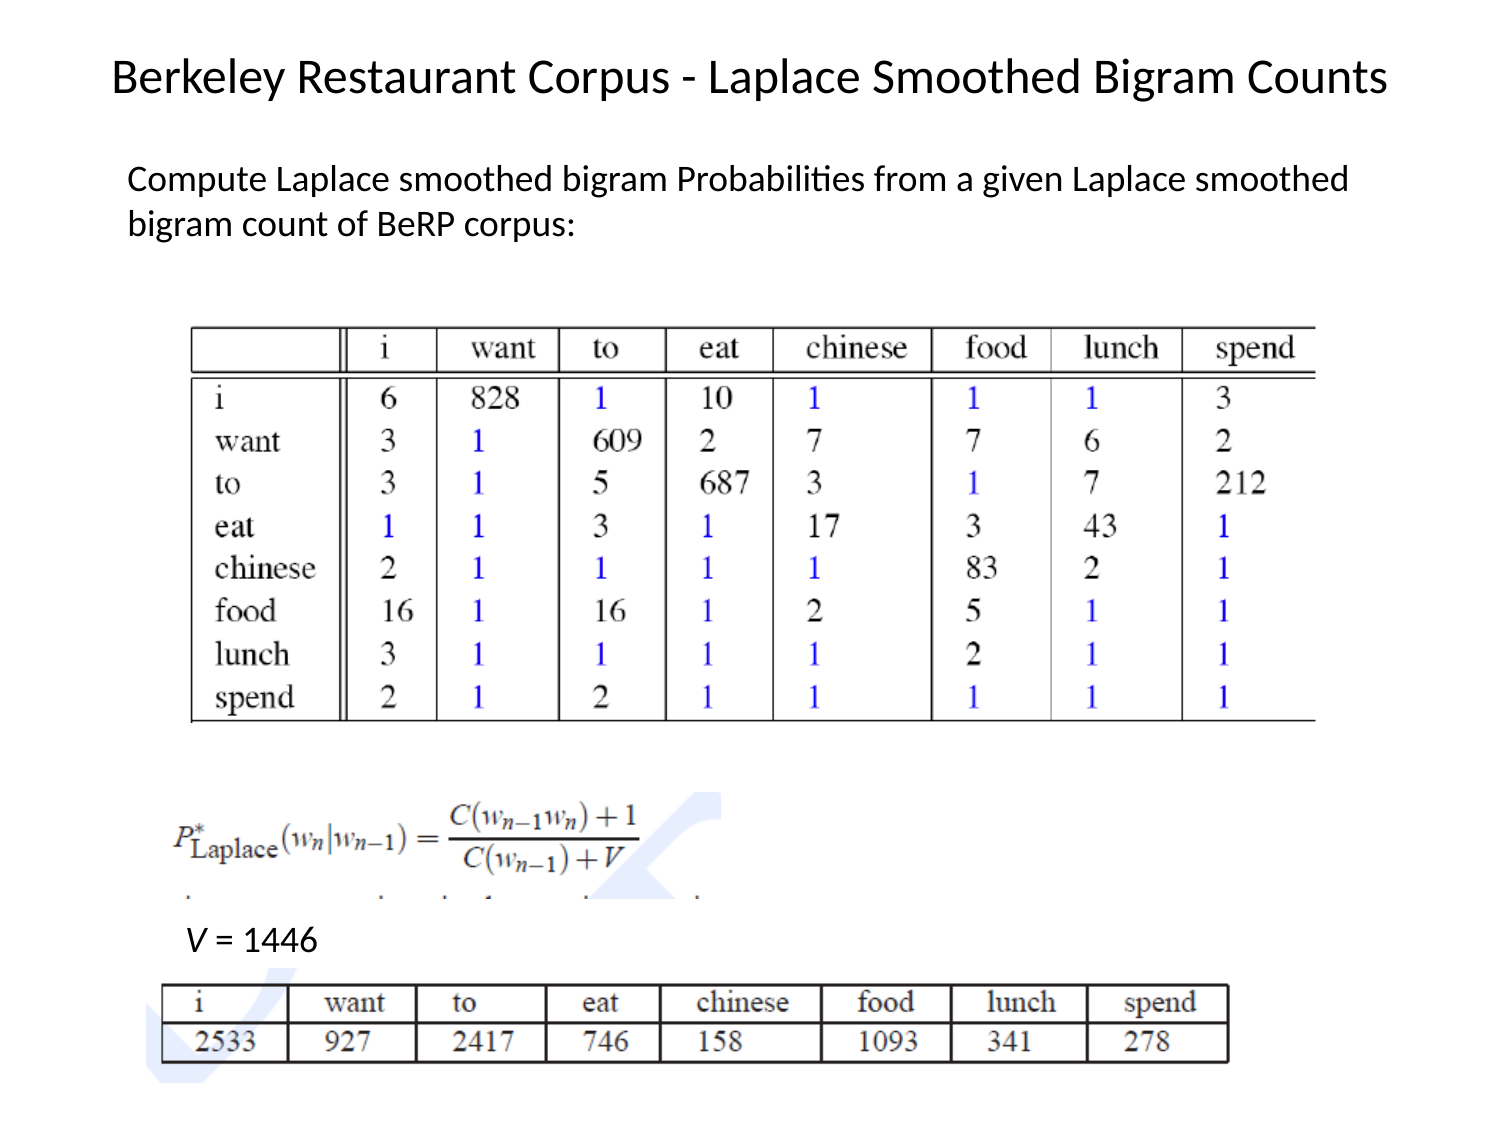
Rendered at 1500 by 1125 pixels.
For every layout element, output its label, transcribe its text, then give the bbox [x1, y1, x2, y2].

text_box Compute Laplace smoothed bigram Probabilities from a given Laplace smoothed bigram count of BeRP corpus: [112, 147, 1388, 252]
text_box V = 1446 [170, 908, 334, 967]
picture [174, 322, 1367, 724]
picture [146, 968, 1280, 1083]
title Berkeley Restaurant Corpus - Laplace Smoothed Bigram Counts [75, 5, 1425, 143]
picture [149, 792, 721, 900]
